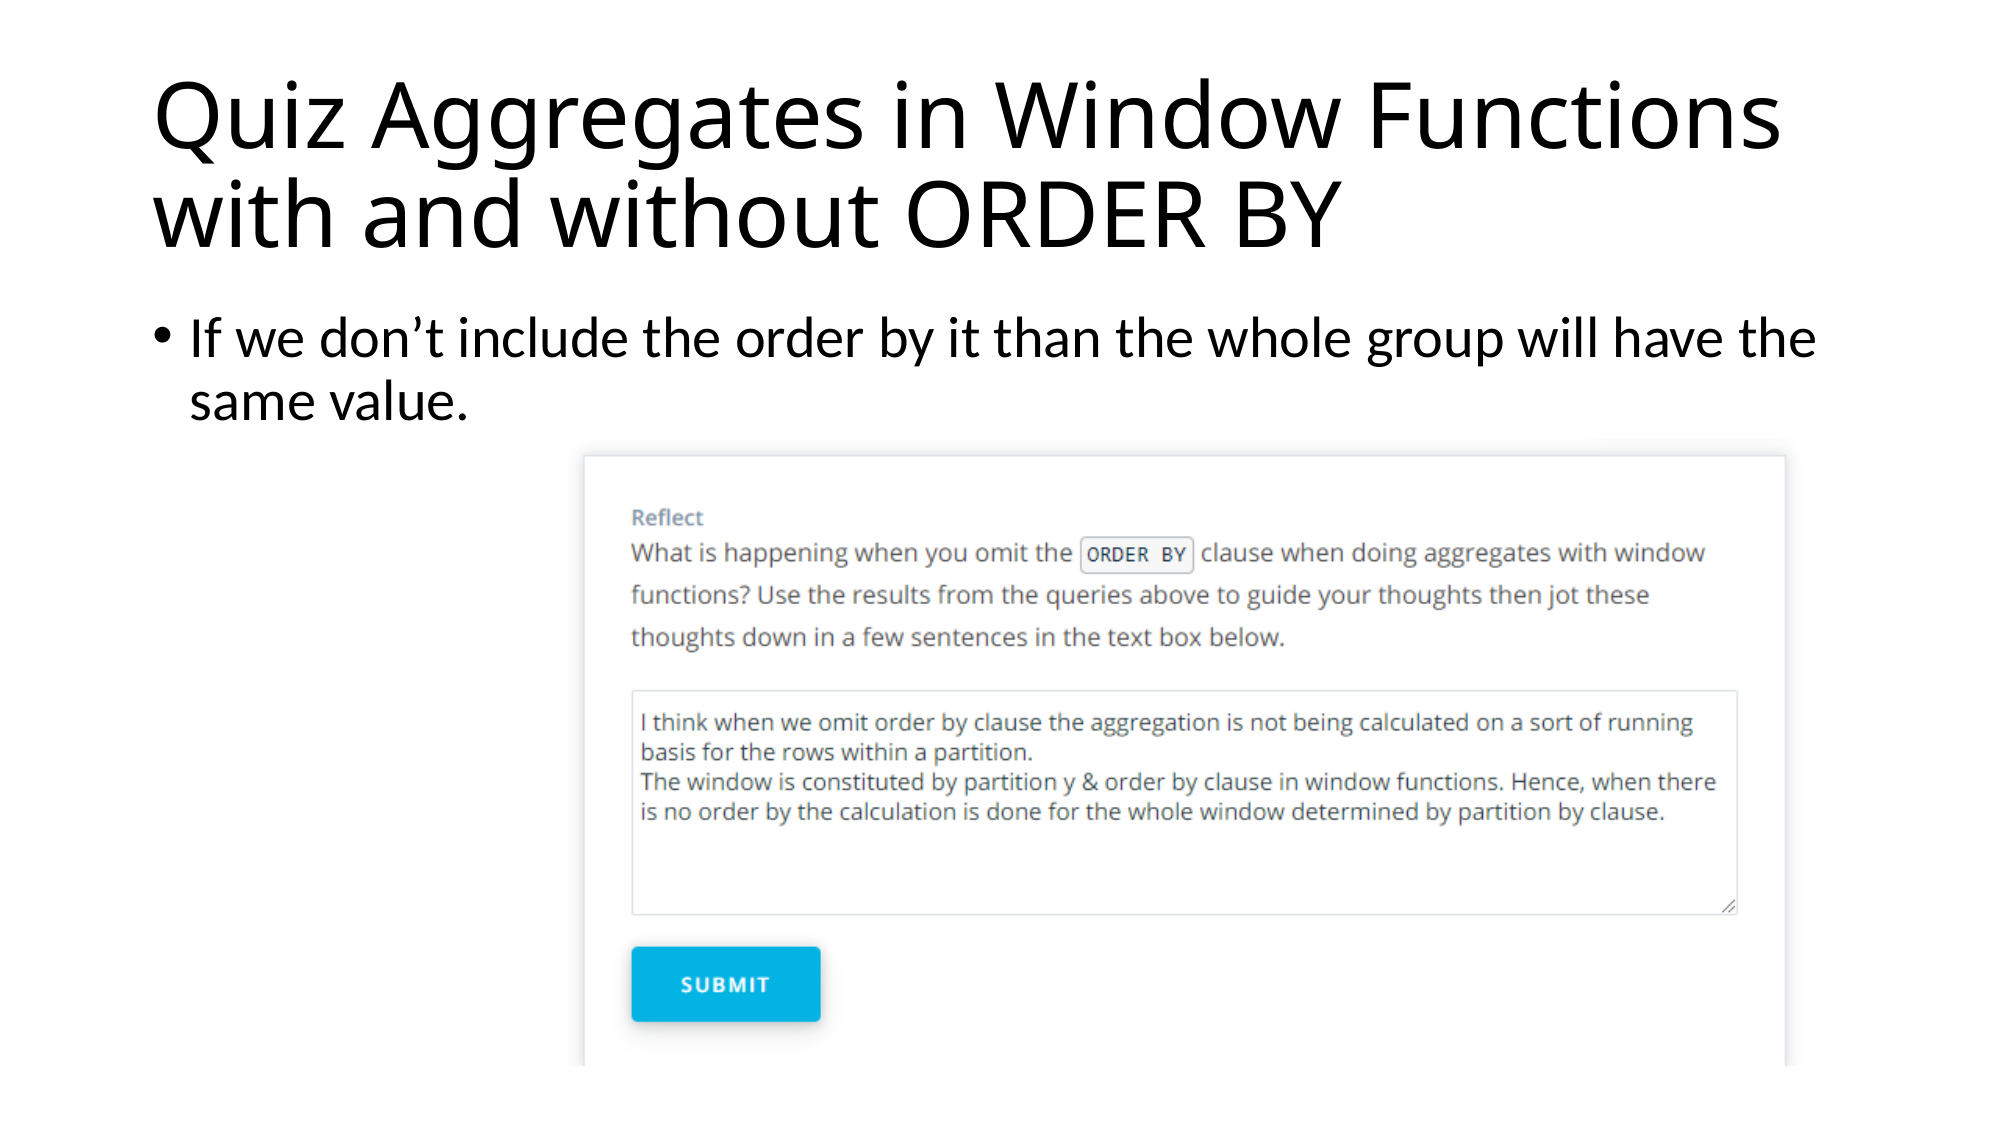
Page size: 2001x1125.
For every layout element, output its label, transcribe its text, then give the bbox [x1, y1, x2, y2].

picture [535, 438, 1818, 1066]
list If we don’t include the order by it than the whole group will have the same value. [137, 299, 1863, 1014]
title Quiz Aggregates in Window Functions with and without ORDER BY [137, 59, 1863, 278]
